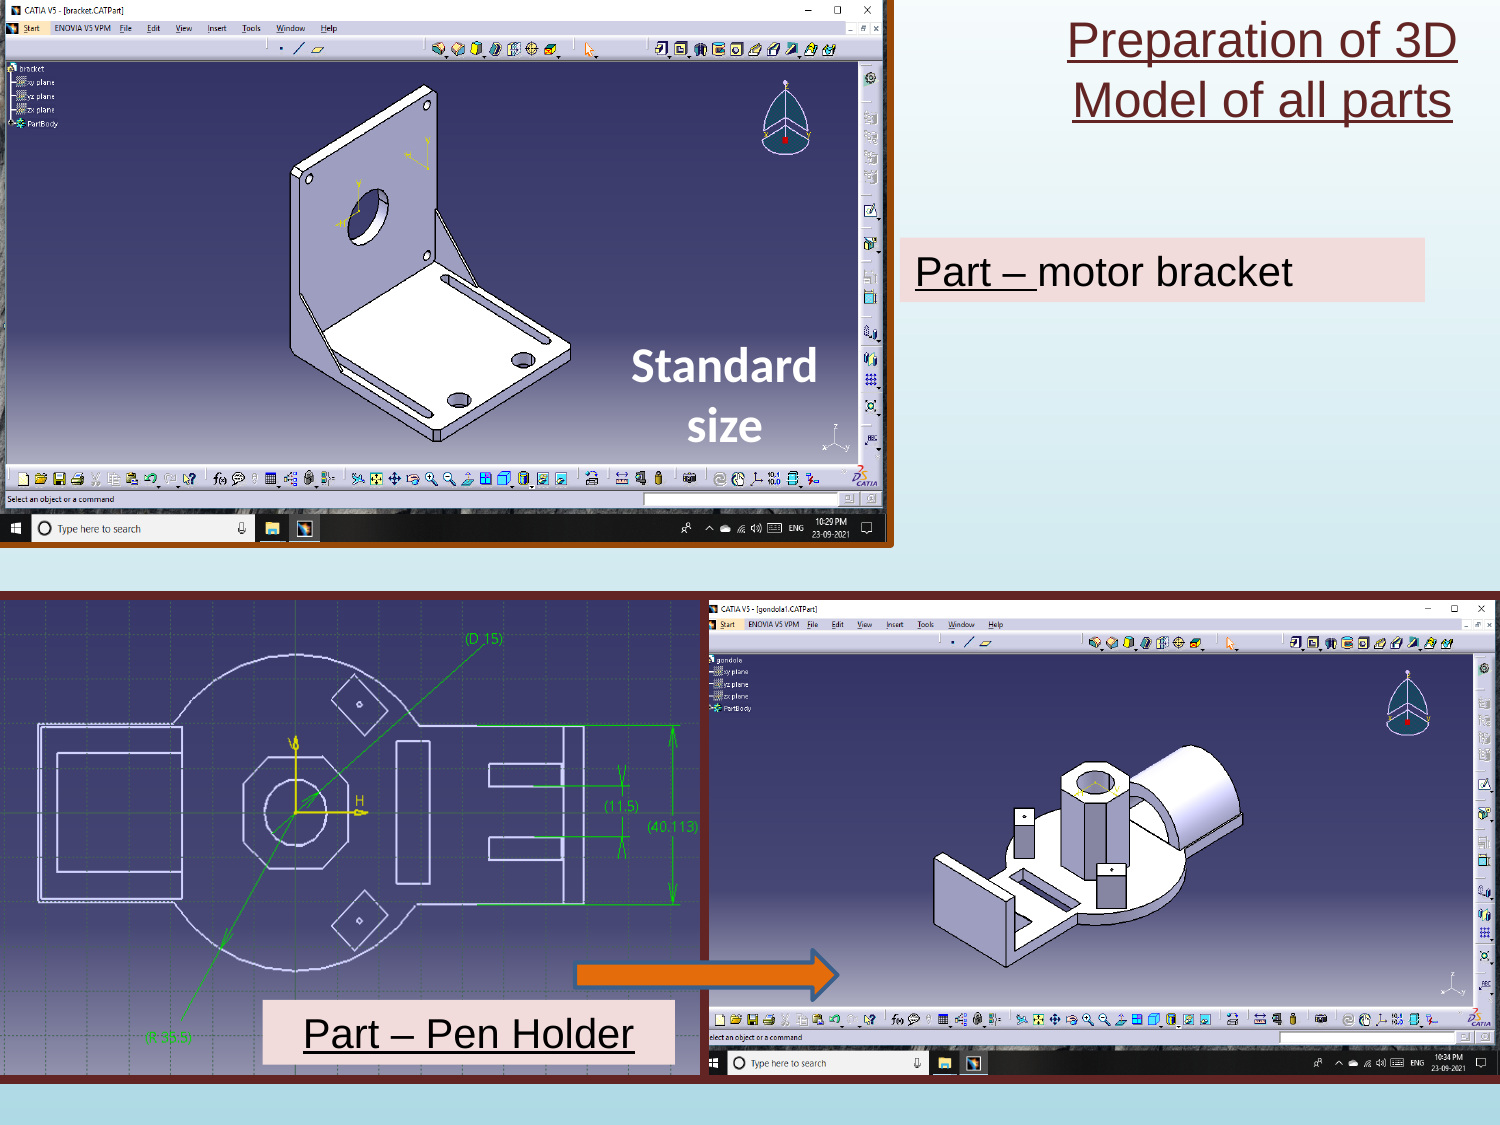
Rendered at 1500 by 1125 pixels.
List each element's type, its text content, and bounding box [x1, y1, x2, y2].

picture [0, 599, 701, 1076]
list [701, 599, 1500, 1076]
text_box Preparation of 3D Model of all parts [1025, 0, 1500, 135]
picture [0, 0, 888, 542]
text_box Part – motor bracket [899, 237, 1425, 303]
